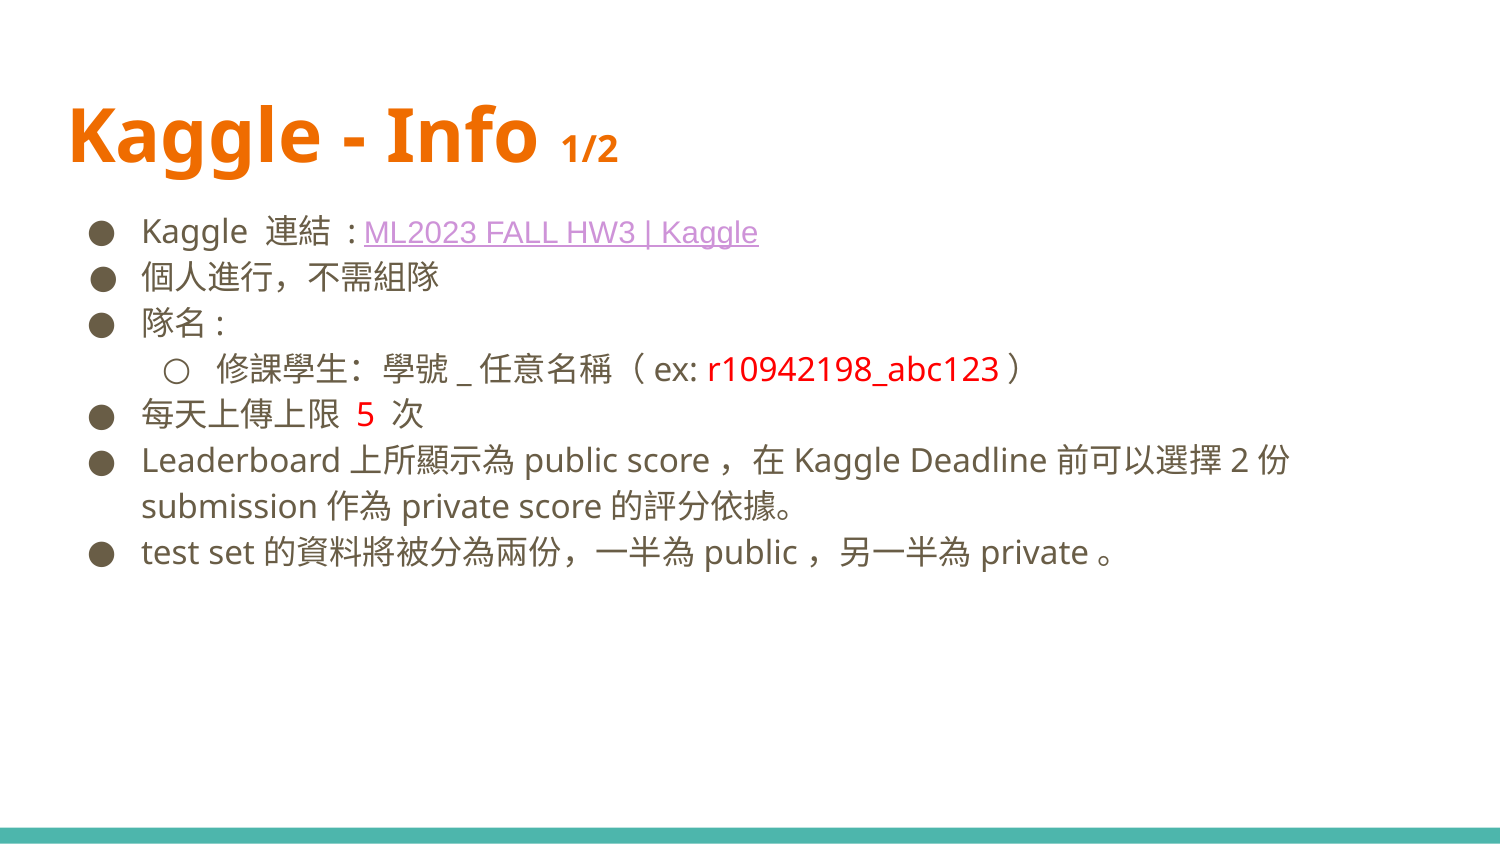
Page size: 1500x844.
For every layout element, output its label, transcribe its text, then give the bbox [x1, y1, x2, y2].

list Kaggle 連結 : ML2023 FALL HW3 | Kaggle 個人進行，不需組隊 隊名: 修課學生：學號_任意名稱（ex: r10942198_abc123） 每天上傳上限 5 次 Leaderboard上所顯示為public score，在Kaggle Deadline前可以選擇2份submission作為private score的評分依據。 test set的資料將被分為兩份，一半為public，另一半為private。 [51, 189, 1449, 780]
title Kaggle - Info 1/2 [51, 72, 1449, 189]
